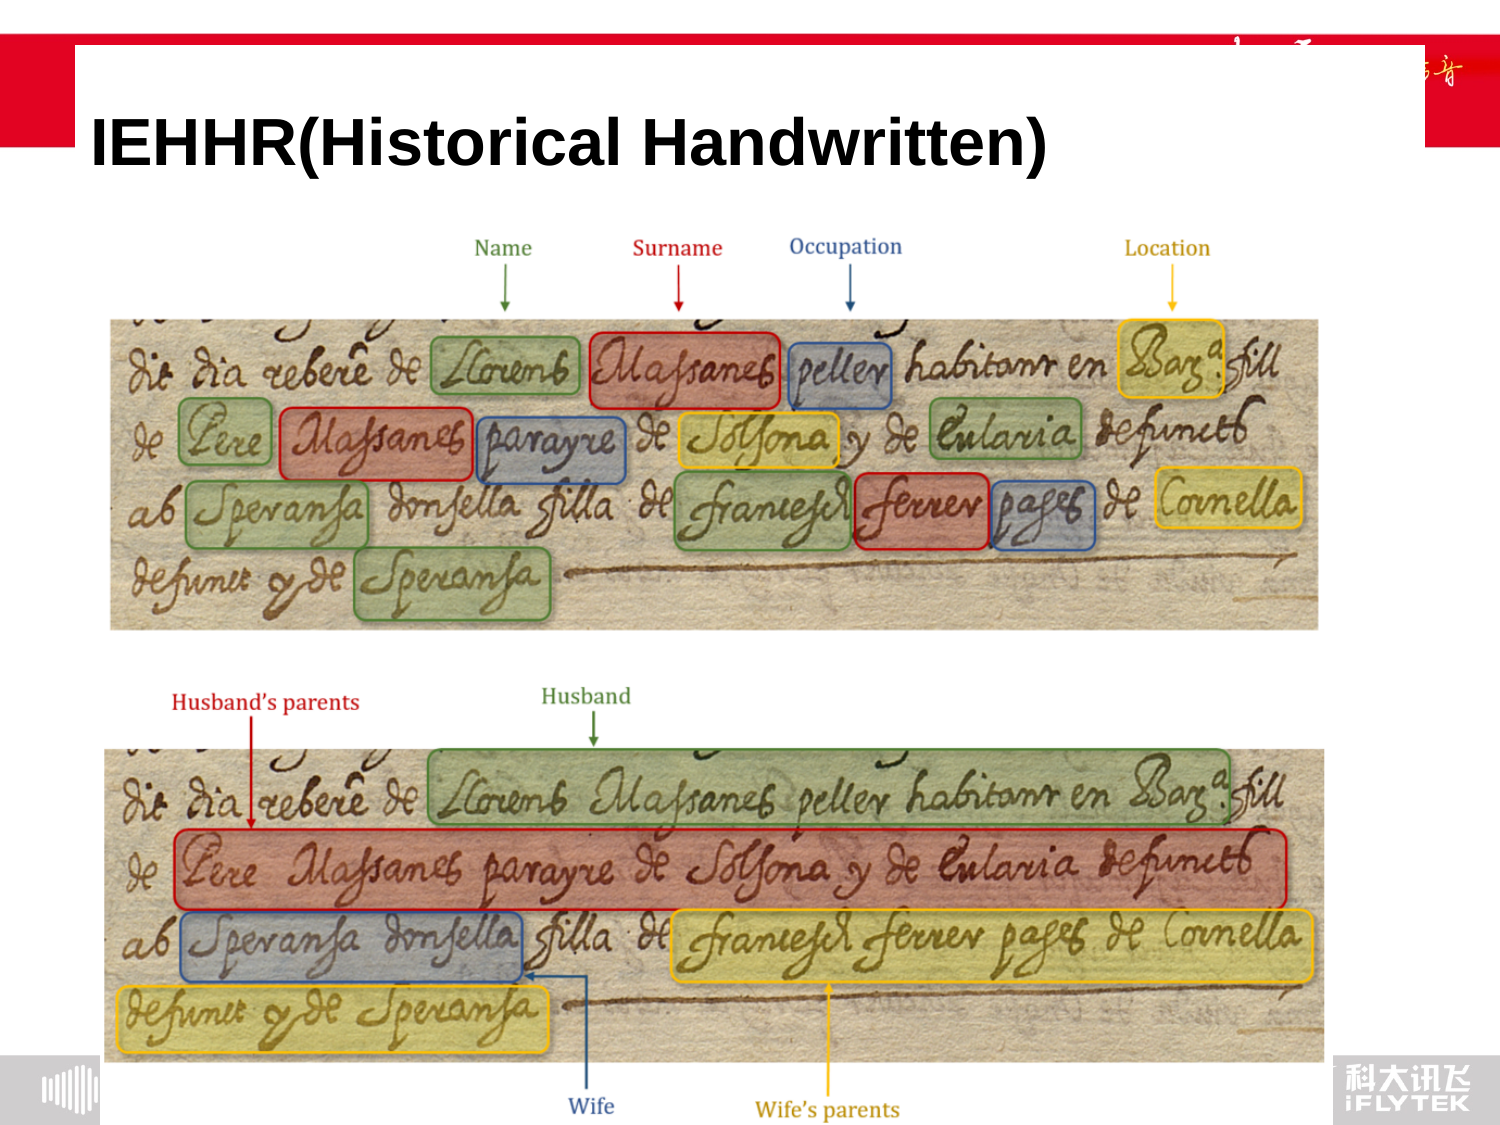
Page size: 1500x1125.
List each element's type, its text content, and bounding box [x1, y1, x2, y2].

title IEHHR(Historical Handwritten) [75, 45, 1425, 233]
picture [0, 0, 1500, 1125]
